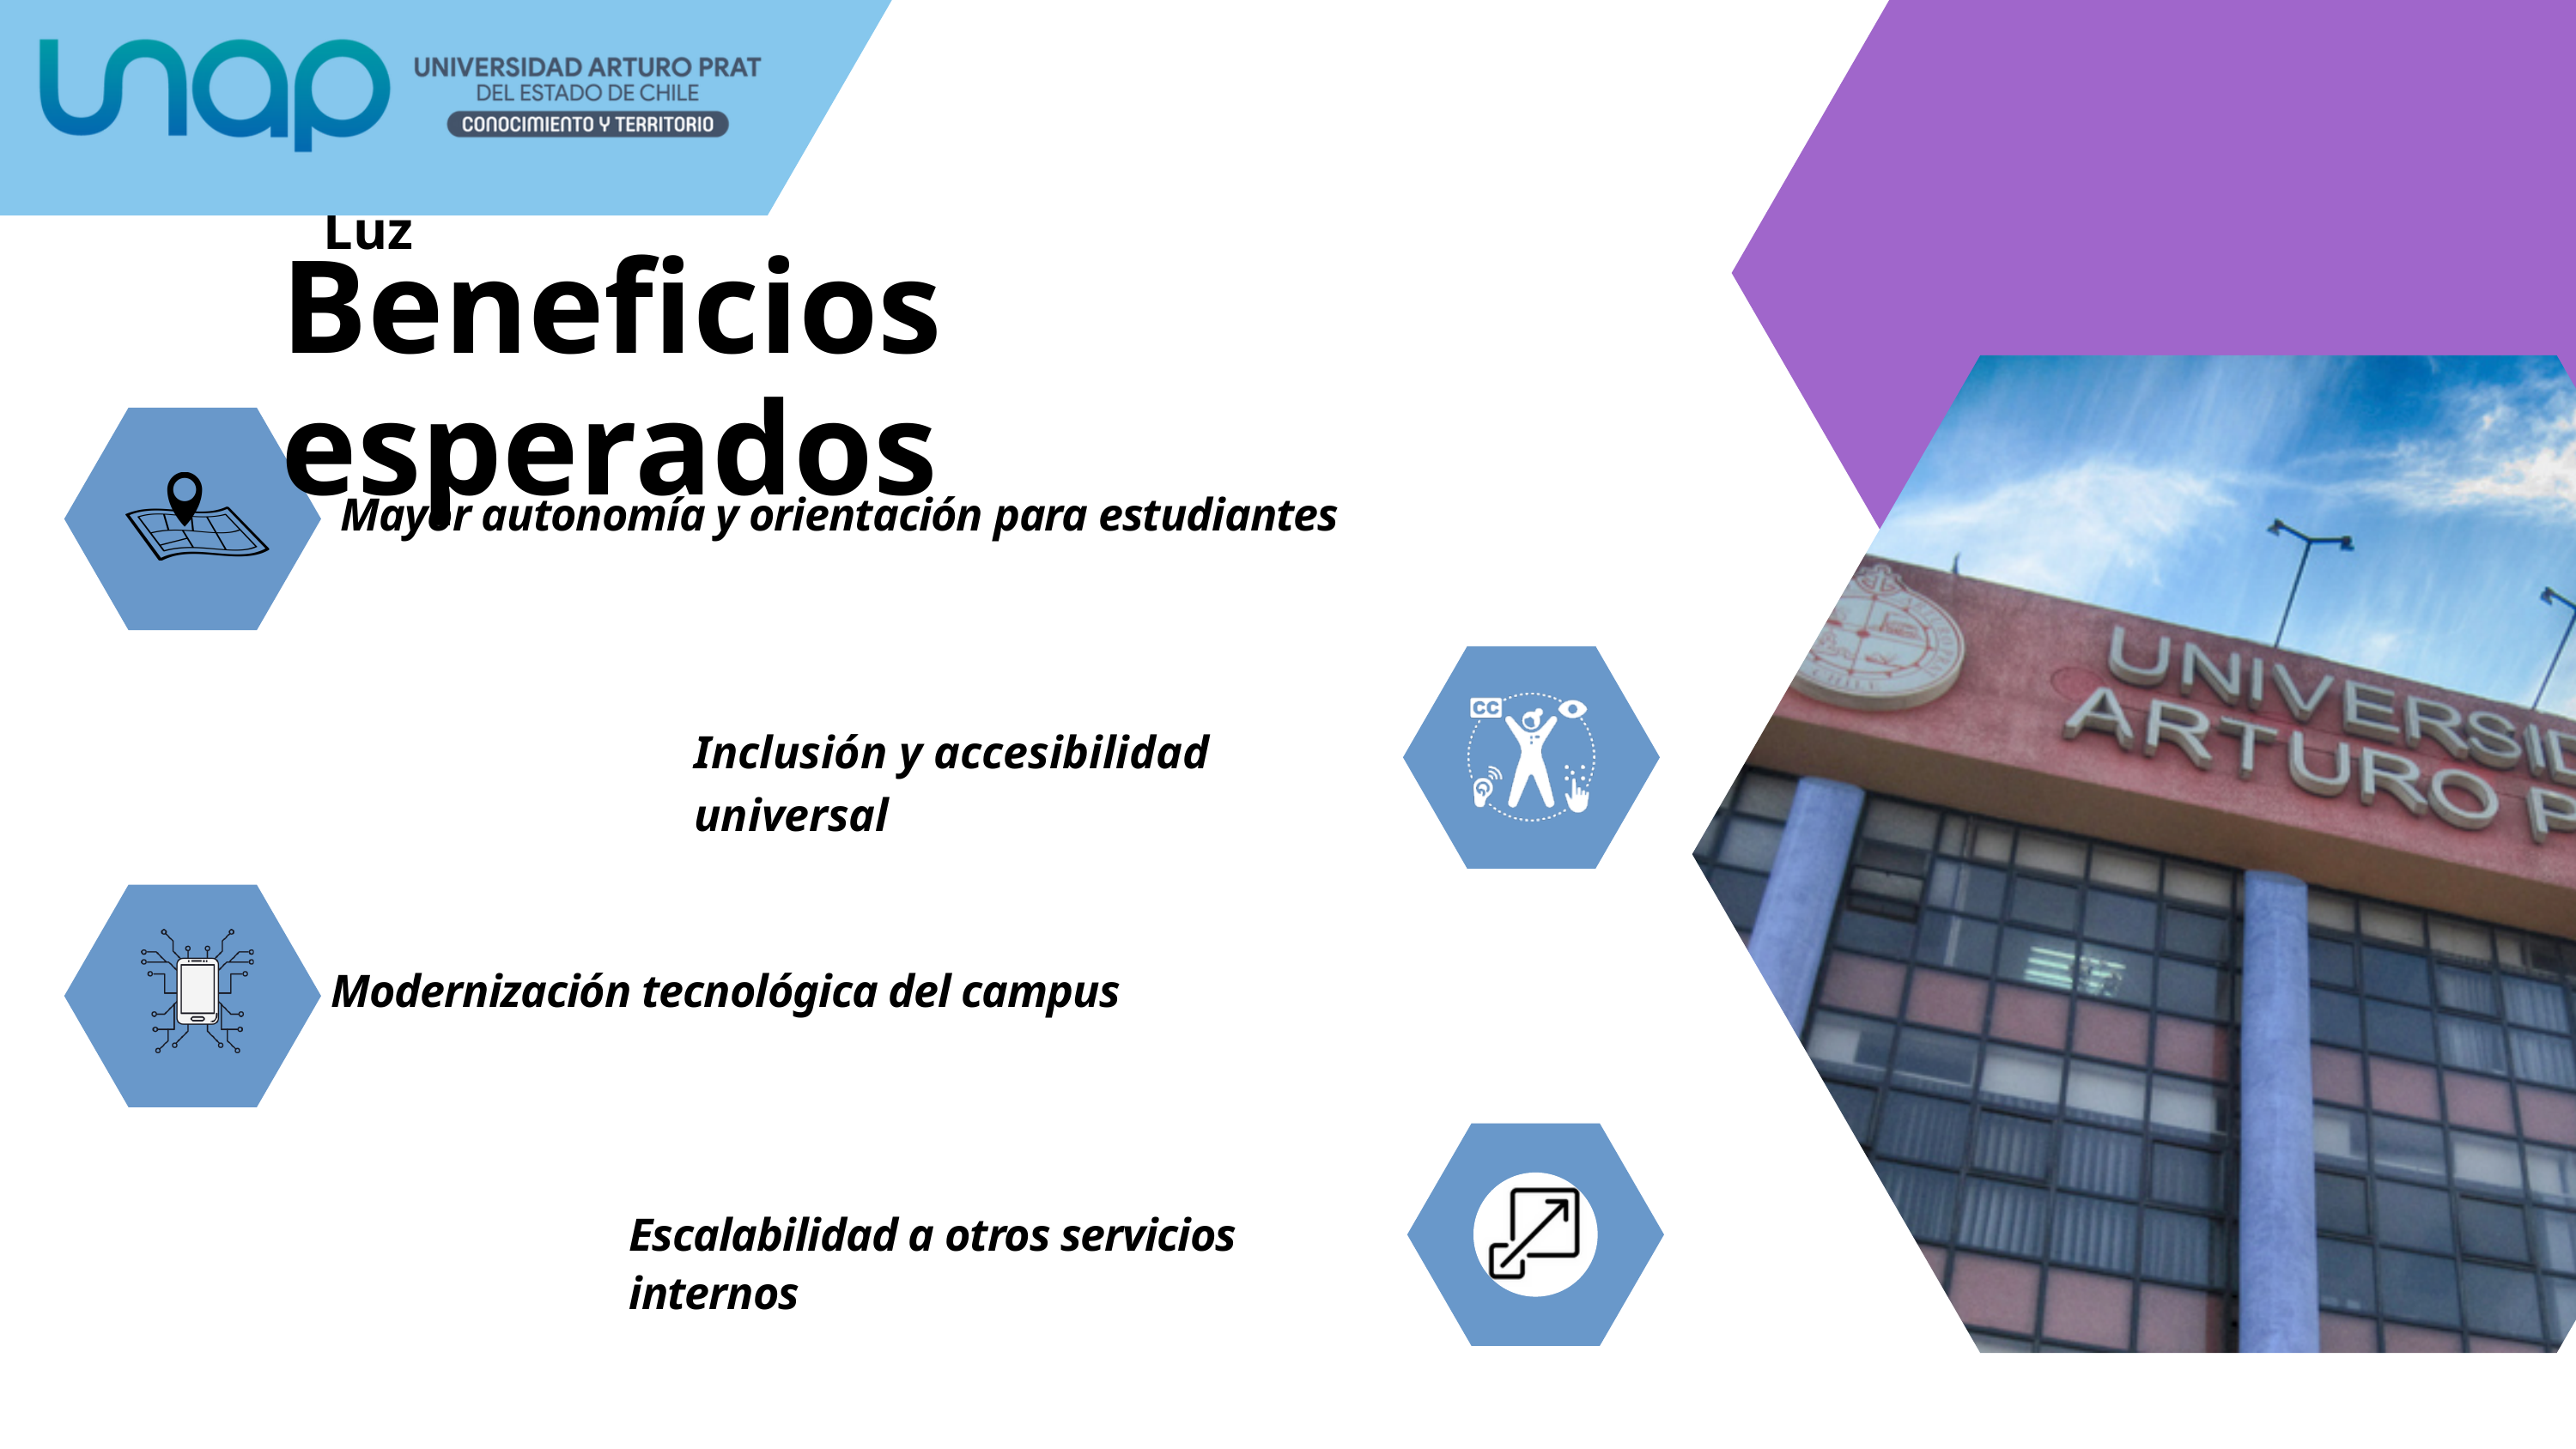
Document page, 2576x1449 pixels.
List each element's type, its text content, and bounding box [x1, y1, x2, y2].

text_box Beneficios esperados [281, 237, 1549, 520]
text_box Mayor autonomía y orientación para estudiantes [340, 482, 1524, 540]
text_box Tecnología Luz [323, 225, 689, 237]
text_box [64, 884, 322, 1107]
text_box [64, 407, 322, 631]
text_box Escalabilidad a otros servicios internos [629, 1202, 1402, 1319]
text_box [24, 26, 778, 166]
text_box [1402, 646, 1661, 870]
text_box Inclusión y accesibilidad universal [694, 714, 1398, 840]
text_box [1731, 0, 2576, 354]
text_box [1692, 355, 2576, 1354]
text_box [0, 0, 933, 216]
text_box Modernización tecnológica del campus [331, 958, 1130, 1017]
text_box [1473, 1172, 1598, 1297]
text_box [1406, 1123, 1665, 1347]
